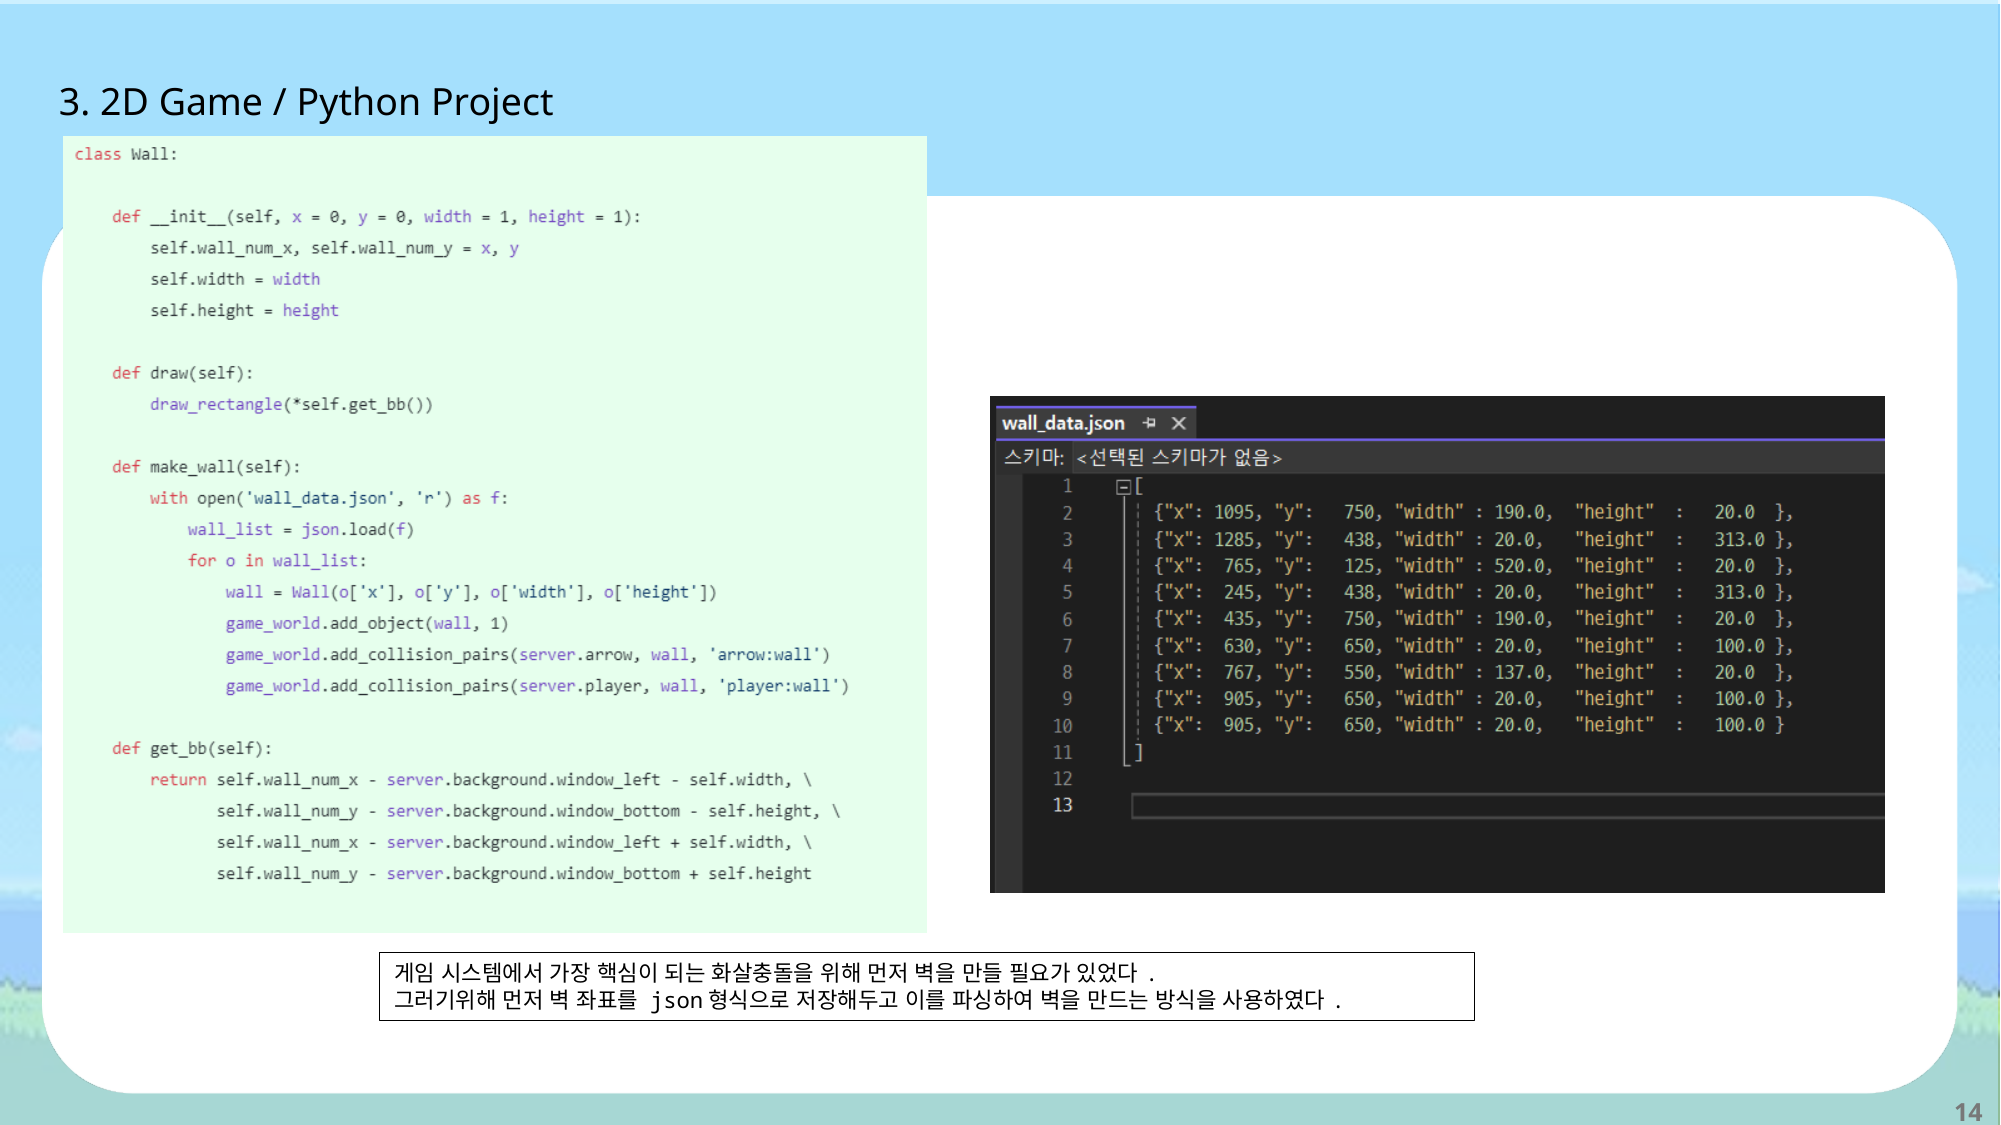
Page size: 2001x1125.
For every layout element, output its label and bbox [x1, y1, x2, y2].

picture [62, 135, 928, 934]
picture [989, 396, 1885, 894]
text_box [41, 195, 1959, 1094]
text_box [0, 0, 2000, 1125]
